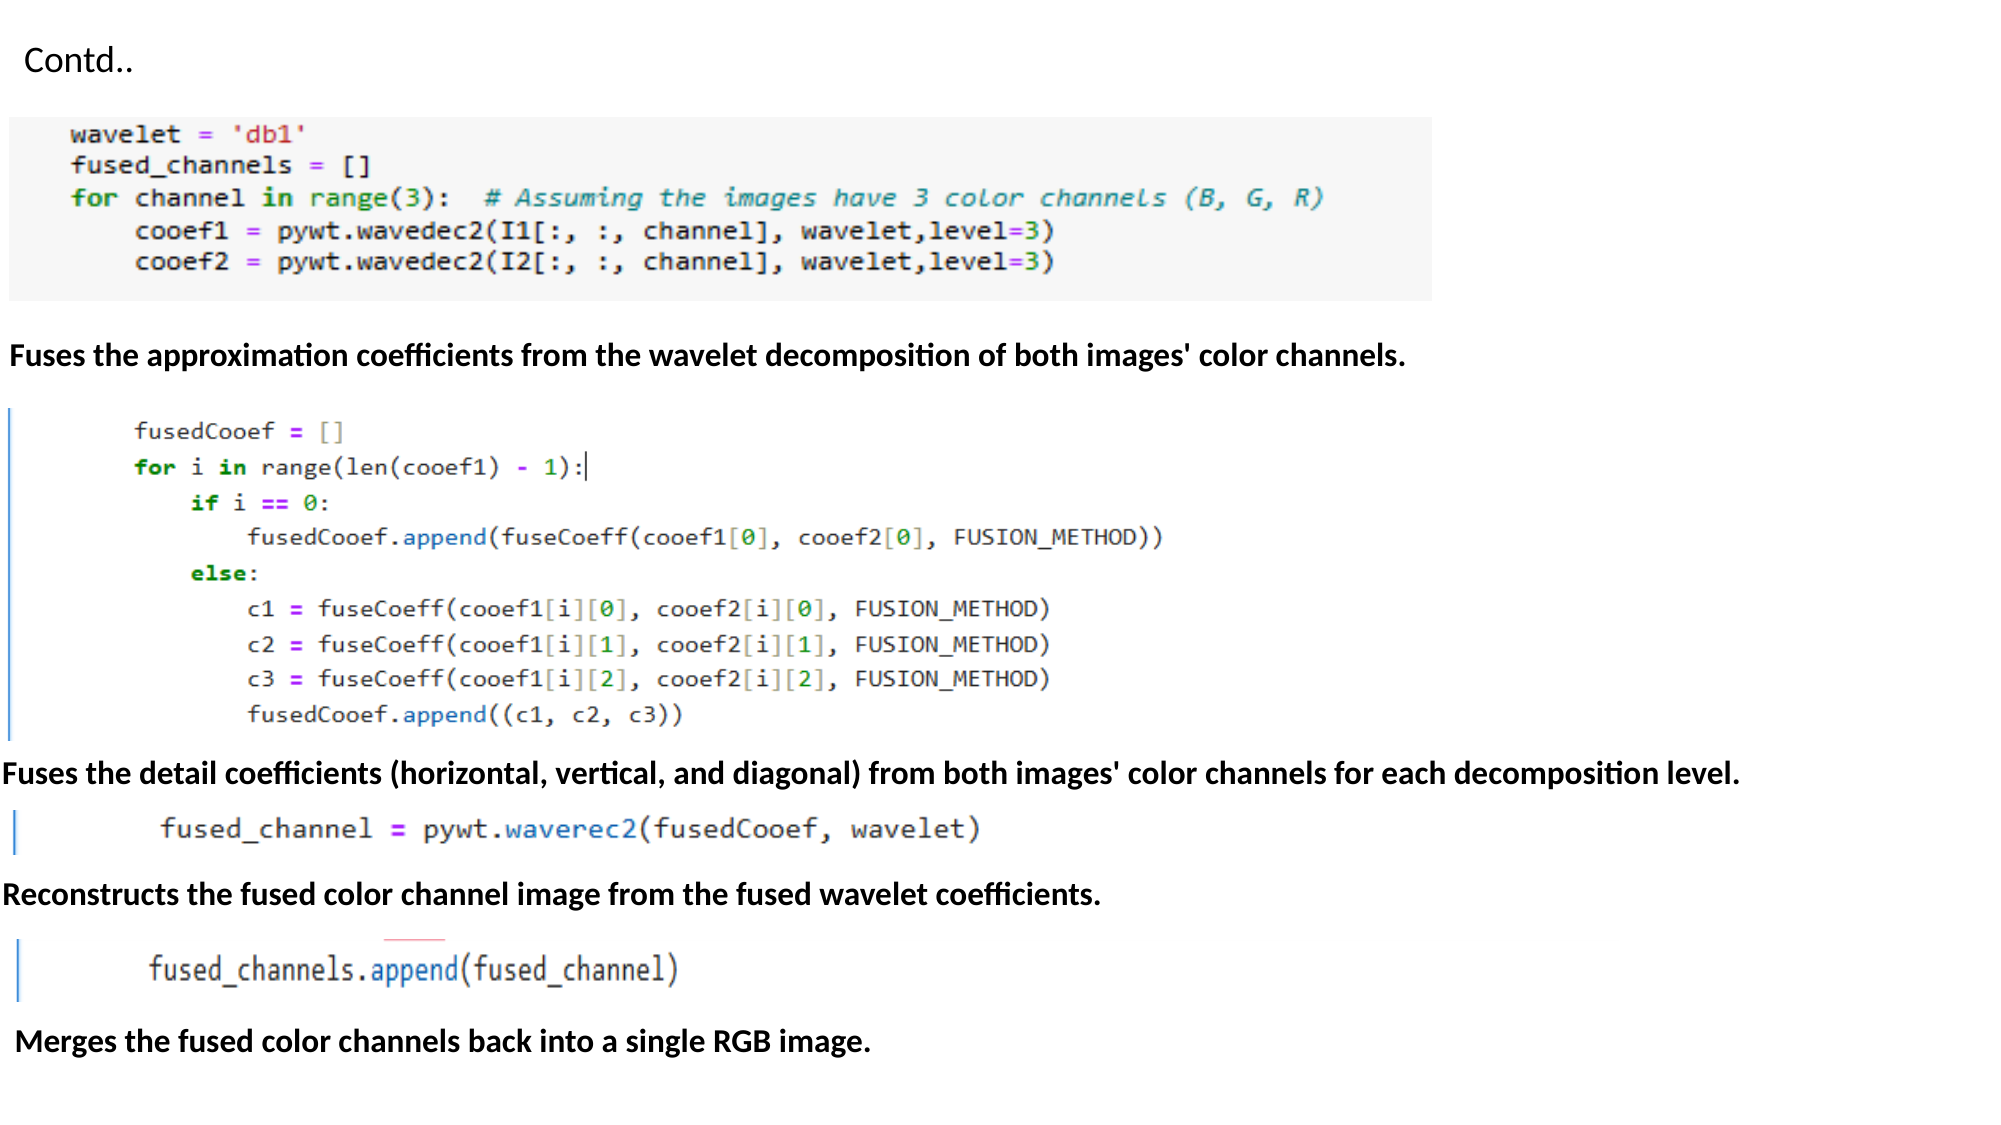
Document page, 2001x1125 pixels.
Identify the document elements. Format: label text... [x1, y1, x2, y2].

text_box Fuses the detail coefficients (horizontal, vertical, and diagonal) from both images' color channels for each decomposition level. [0, 744, 1941, 864]
picture [0, 810, 1683, 866]
picture [9, 939, 1620, 1005]
picture [9, 117, 1432, 301]
text_box Merges the fused color channels back into a single RGB image. [0, 1012, 1954, 1076]
text_box Contd.. [9, 27, 677, 88]
picture [0, 408, 1716, 741]
text_box Reconstructs the fused color channel image from the fused wavelet coefficients. [0, 864, 1941, 920]
text_box Fuses the approximation coefficients from the wavelet decomposition of both images' color channels. [0, 325, 1931, 387]
